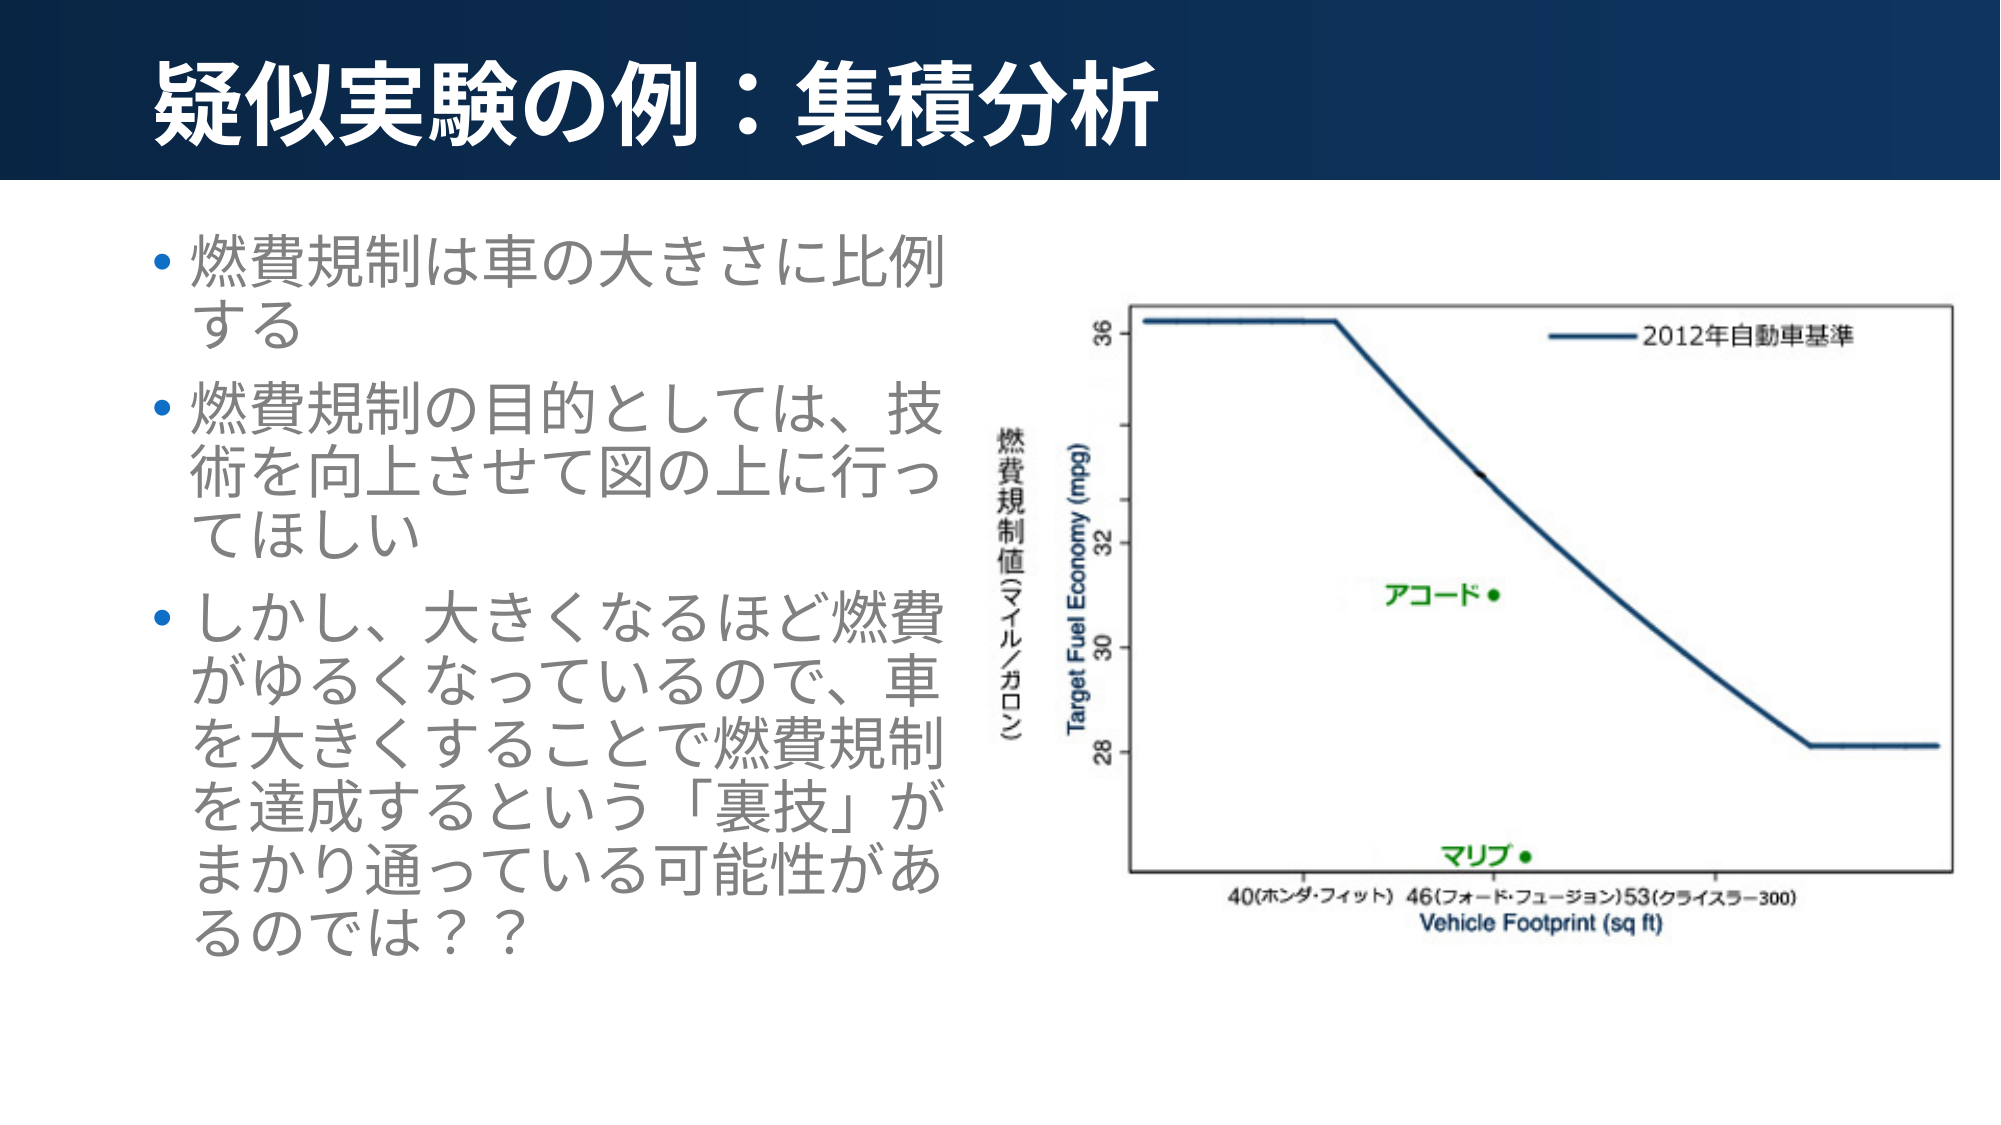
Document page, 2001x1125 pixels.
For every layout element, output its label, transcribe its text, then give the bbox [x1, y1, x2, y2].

list 燃費規制は車の大きさに比例する 燃費規制の目的としては、技術を向上させて図の上に行ってほしい しかし、大きくなるほど燃費がゆるくなっているので、車を大きくすることで燃費規制を達成するという「裏技」がまかり通っている可能性があるのでは？？ [137, 225, 973, 1014]
picture [972, 277, 1973, 962]
title 疑似実験の例：集積分析 [137, 45, 1863, 171]
